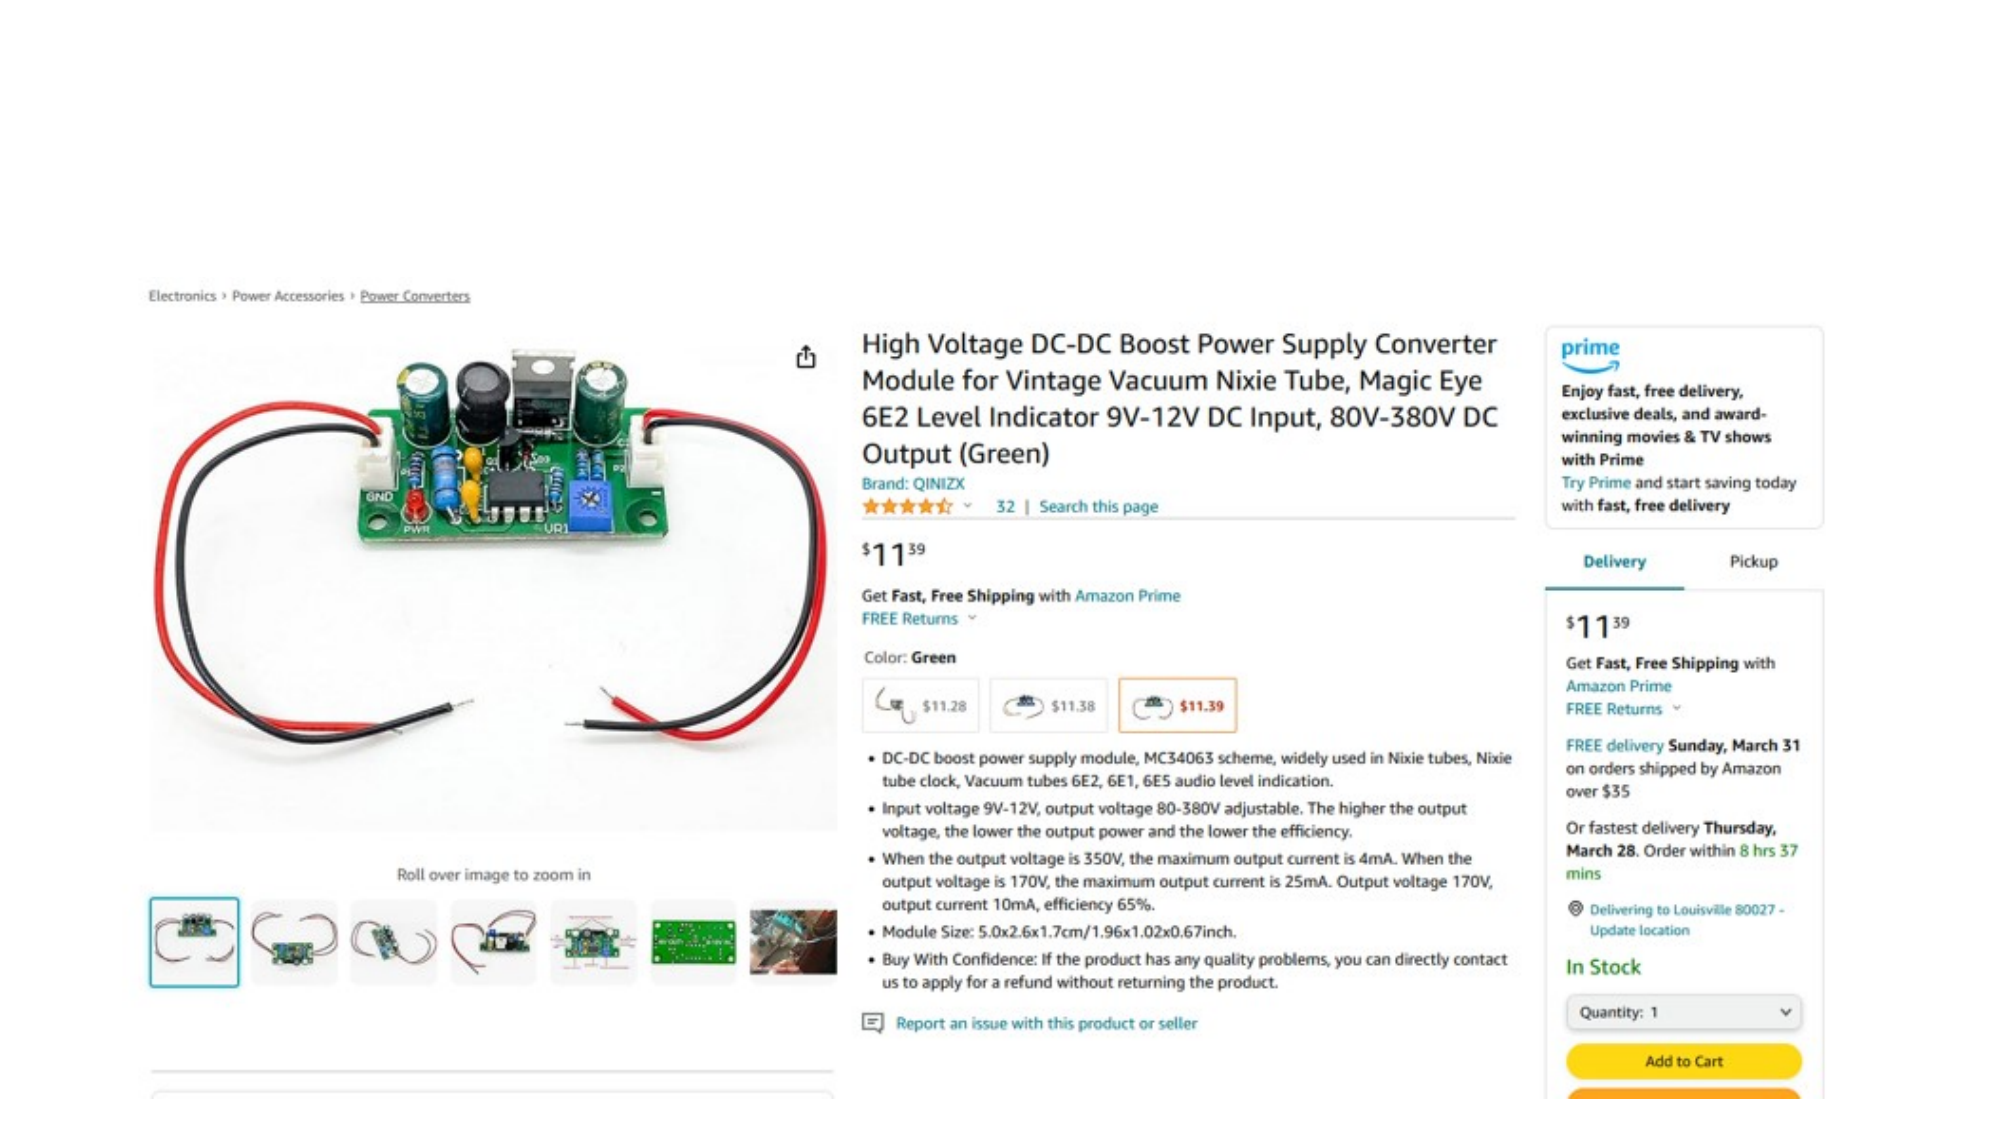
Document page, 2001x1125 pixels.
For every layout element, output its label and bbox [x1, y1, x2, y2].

picture [62, 277, 1863, 1099]
